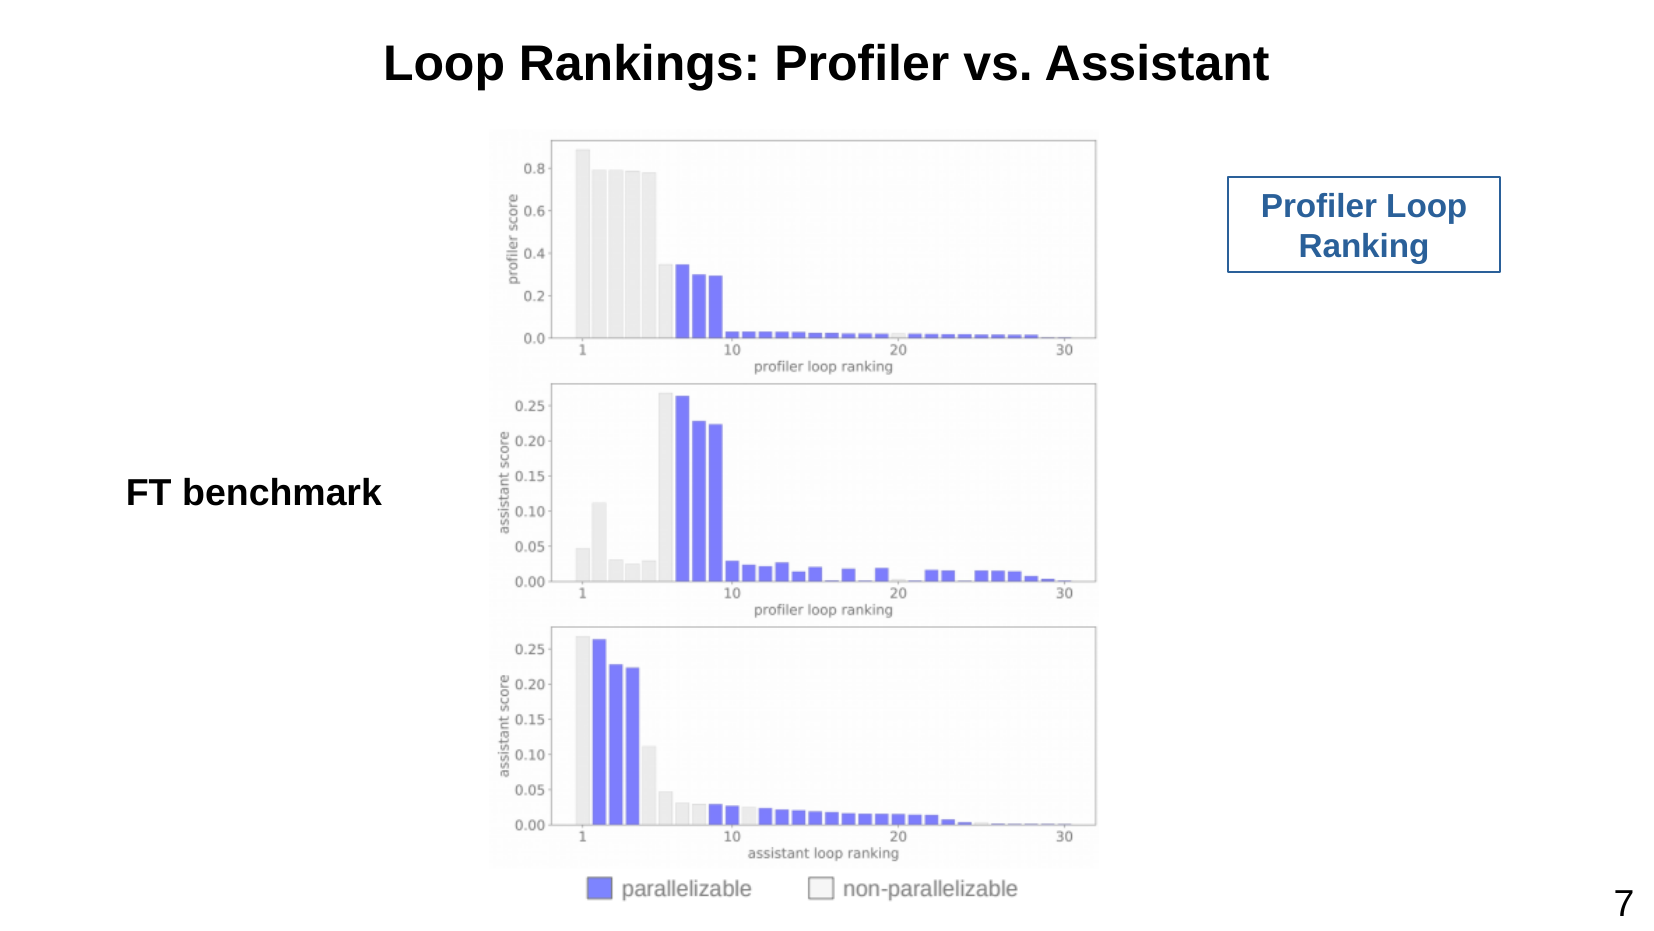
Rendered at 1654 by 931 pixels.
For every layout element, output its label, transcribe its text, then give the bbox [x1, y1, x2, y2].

text_box Loop Rankings: Profiler vs. Assistant [0, 22, 1654, 98]
text_box Profiler Loop Ranking [1228, 177, 1500, 272]
picture [483, 129, 1099, 920]
text_box FT benchmark [47, 460, 461, 520]
text_box 7 [1594, 871, 1654, 931]
